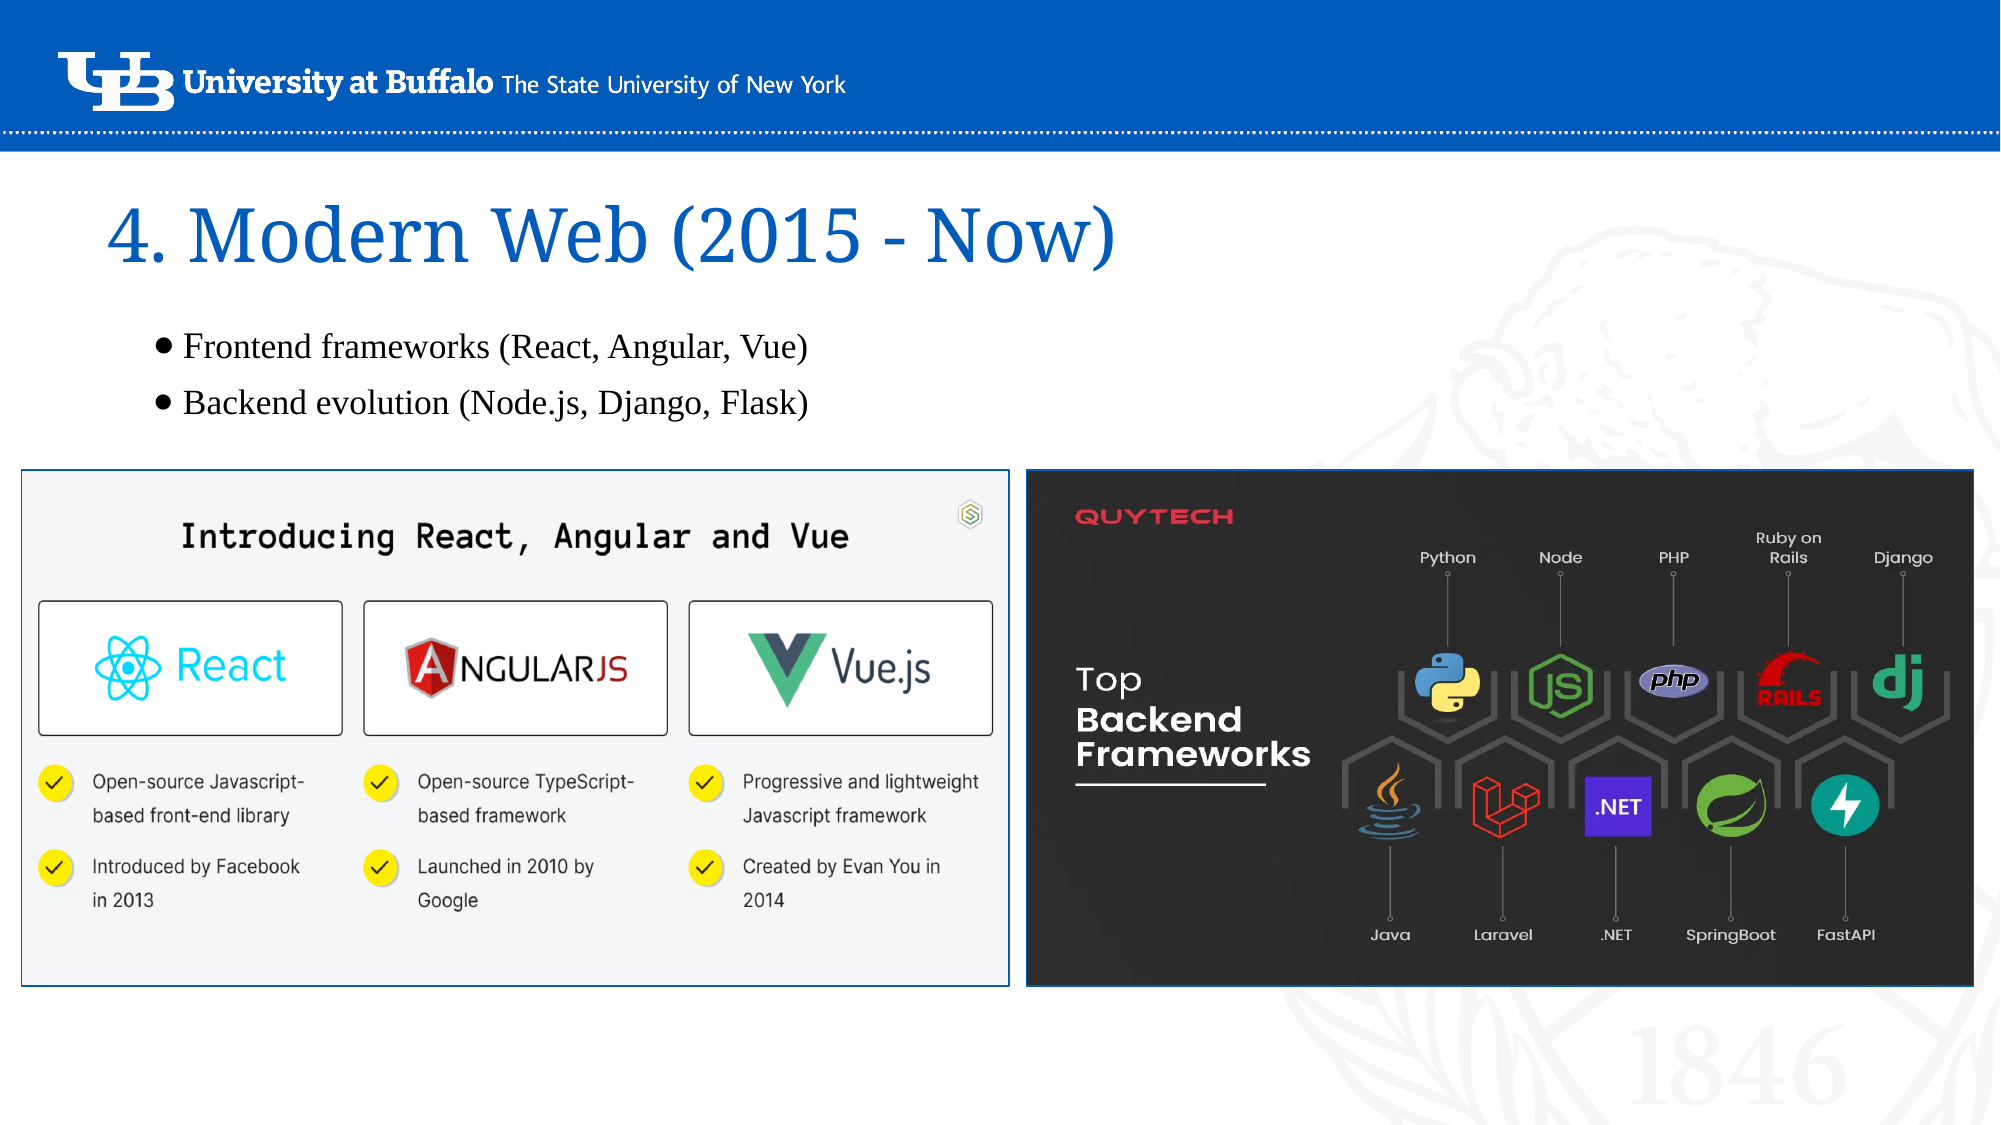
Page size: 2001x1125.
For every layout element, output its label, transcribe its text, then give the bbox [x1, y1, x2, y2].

title 4. Modern Web (2015 - Now) [93, 82, 1234, 286]
picture [0, 0, 2001, 1125]
list Frontend frameworks (React, Angular, Vue) Backend evolution (Node.js, Django, Flask) [93, 300, 1234, 952]
